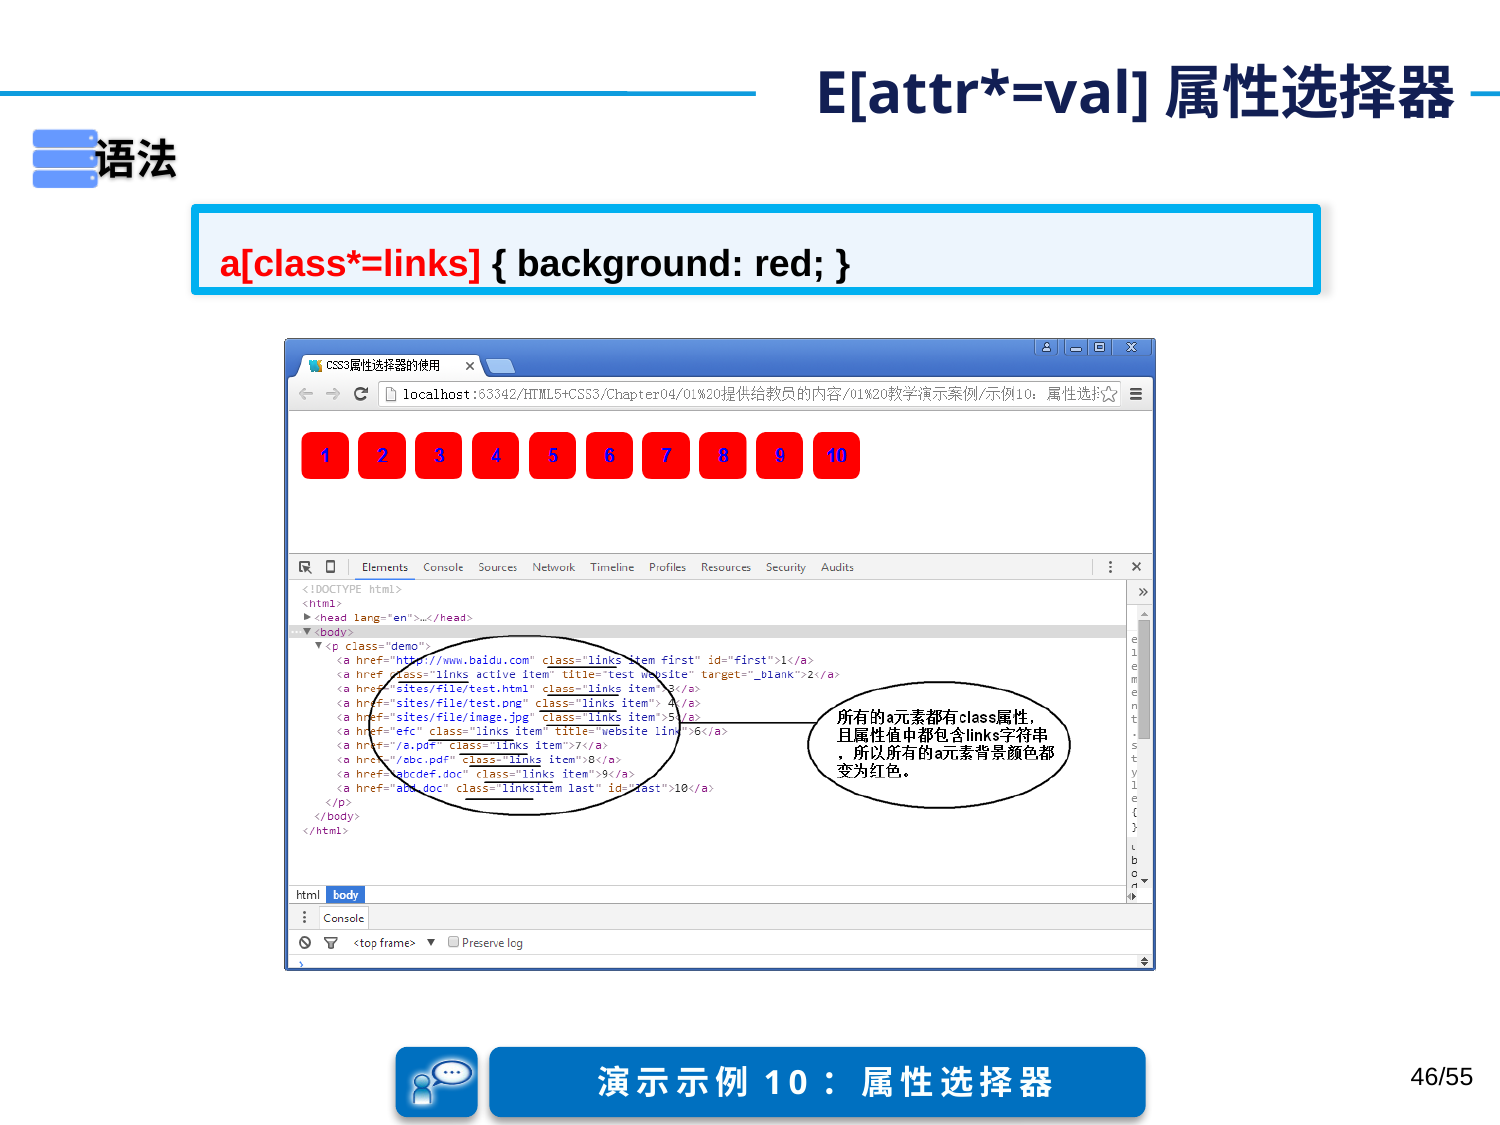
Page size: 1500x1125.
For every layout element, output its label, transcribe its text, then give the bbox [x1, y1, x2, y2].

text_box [29, 125, 195, 192]
list [128, 199, 1383, 1043]
title E[attr*=val]属性选择器 [755, 11, 1471, 168]
picture [284, 337, 1156, 972]
text_box a[class*=links] { background: red; } [194, 208, 1317, 291]
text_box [395, 1046, 1146, 1118]
slide_number 46/55 [1149, 1053, 1489, 1114]
